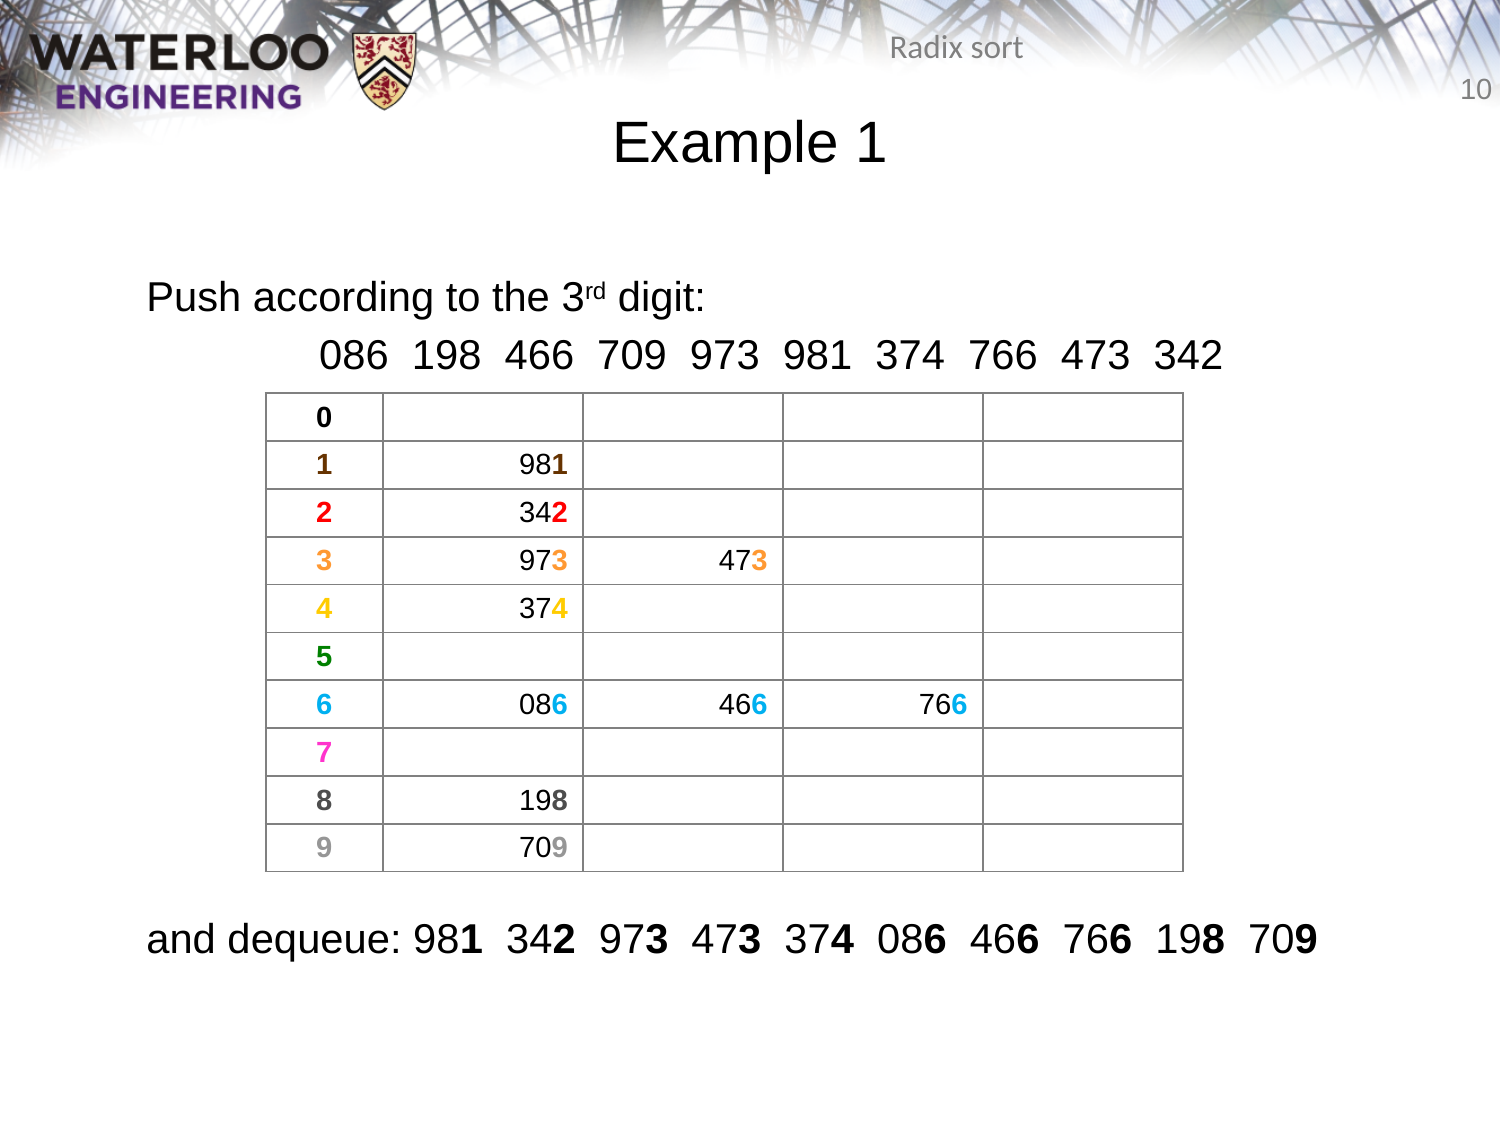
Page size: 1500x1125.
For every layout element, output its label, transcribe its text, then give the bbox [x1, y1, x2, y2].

table_cell [584, 585, 782, 632]
table_cell [784, 825, 982, 871]
table_cell 4 [267, 585, 382, 632]
table_header [984, 394, 1182, 440]
title Example 1 [74, 44, 1426, 233]
table_header [384, 394, 582, 440]
table_cell 466 [584, 681, 782, 727]
table_cell [984, 825, 1182, 871]
table_cell [584, 633, 782, 679]
table_cell 374 [384, 585, 582, 632]
table_cell 9 [267, 825, 382, 871]
table_cell [784, 633, 982, 679]
table_cell [584, 729, 782, 775]
table_cell 709 [384, 825, 582, 871]
table_cell [384, 729, 582, 775]
picture [0, 0, 1500, 1125]
table_cell 8 [267, 777, 382, 823]
table_cell [584, 490, 782, 536]
table_cell 1 [267, 442, 382, 488]
table_cell 7 [267, 729, 382, 775]
table_header [784, 394, 982, 440]
table_cell [384, 633, 582, 679]
table_cell 086 [384, 681, 582, 727]
table_cell [984, 777, 1182, 823]
table_header 0 [267, 394, 382, 440]
table_cell [784, 490, 982, 536]
table_cell 3 [267, 538, 382, 584]
table_cell 2 [267, 490, 382, 536]
table_cell 6 [267, 681, 382, 727]
table_cell [784, 585, 982, 632]
table_cell [984, 538, 1182, 584]
table_cell 981 [384, 442, 582, 488]
table_cell [984, 442, 1182, 488]
table_cell [984, 729, 1182, 775]
table_cell 5 [267, 633, 382, 679]
table_cell [984, 681, 1182, 727]
table_cell [584, 777, 782, 823]
list Push according to the 3rd digit: 086 198 466 709 973 981 374 766 473 342 and dequeue: 981 342 973 473 374 086 466 766 198 709 [74, 262, 1426, 1006]
table_cell 766 [784, 681, 982, 727]
table_cell 473 [584, 538, 782, 584]
table_cell [784, 777, 982, 823]
table_cell 198 [384, 777, 582, 823]
table_cell [984, 633, 1182, 679]
table_cell [984, 585, 1182, 632]
table_cell [584, 825, 782, 871]
table_cell 973 [384, 538, 582, 584]
table_header [584, 394, 782, 440]
table_cell [784, 538, 982, 584]
table_cell 342 [384, 490, 582, 536]
table_cell [784, 729, 982, 775]
table_cell [584, 442, 782, 488]
table_cell [784, 442, 982, 488]
table_cell [984, 490, 1182, 536]
